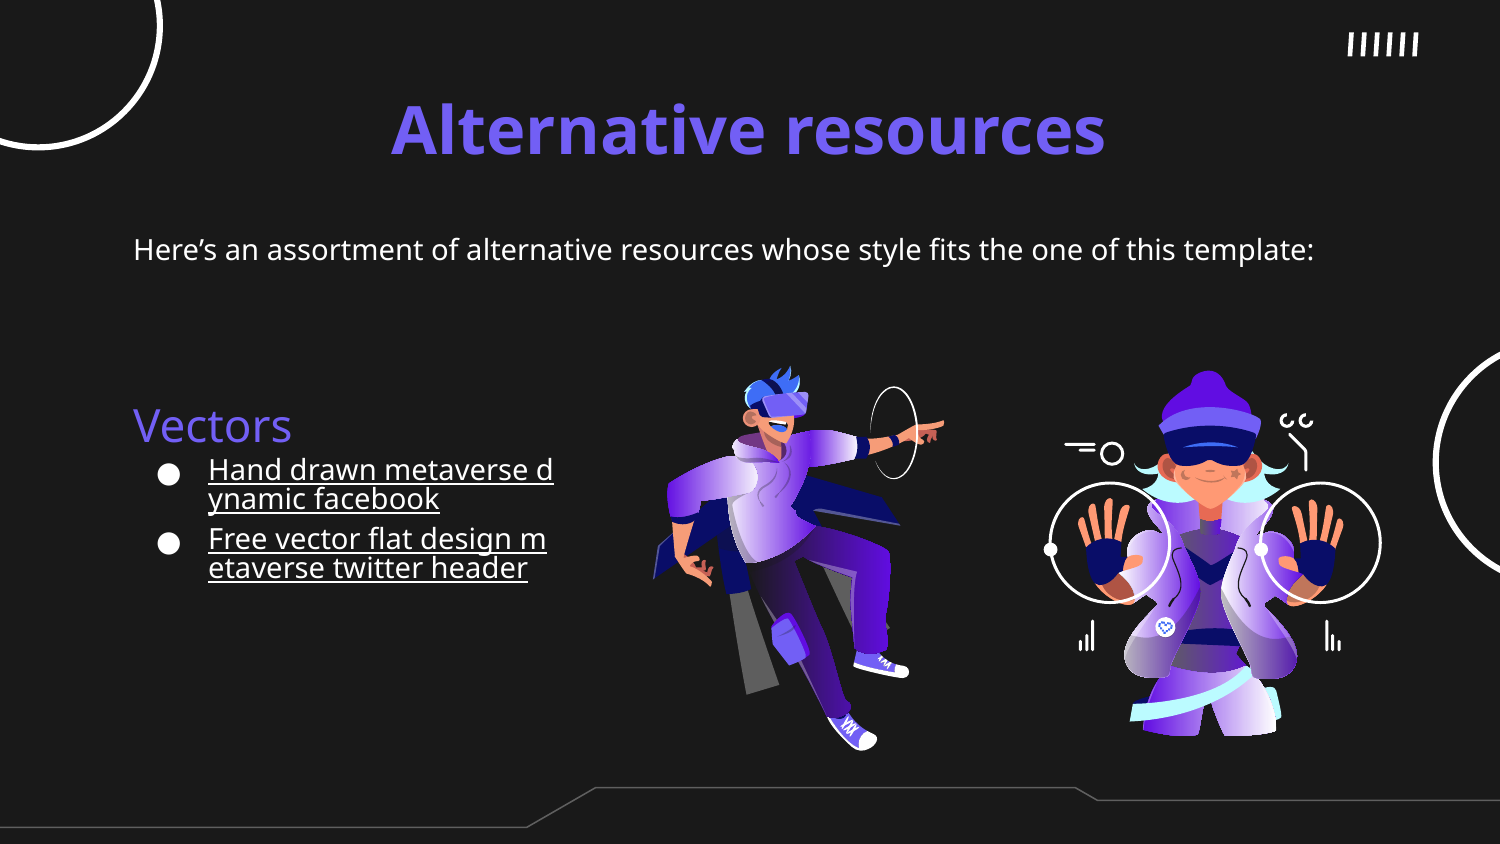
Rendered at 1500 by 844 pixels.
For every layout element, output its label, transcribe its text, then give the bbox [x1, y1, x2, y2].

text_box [1043, 370, 1383, 737]
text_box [652, 365, 946, 751]
text_box Vectors Hand drawn metaverse dynamic facebook Free vector flat design metaverse twitter header [118, 381, 579, 645]
title Alternative resources [116, 72, 1382, 167]
list Here’s an assortment of alternative resources whose style fits the one of this template: [118, 215, 1382, 317]
